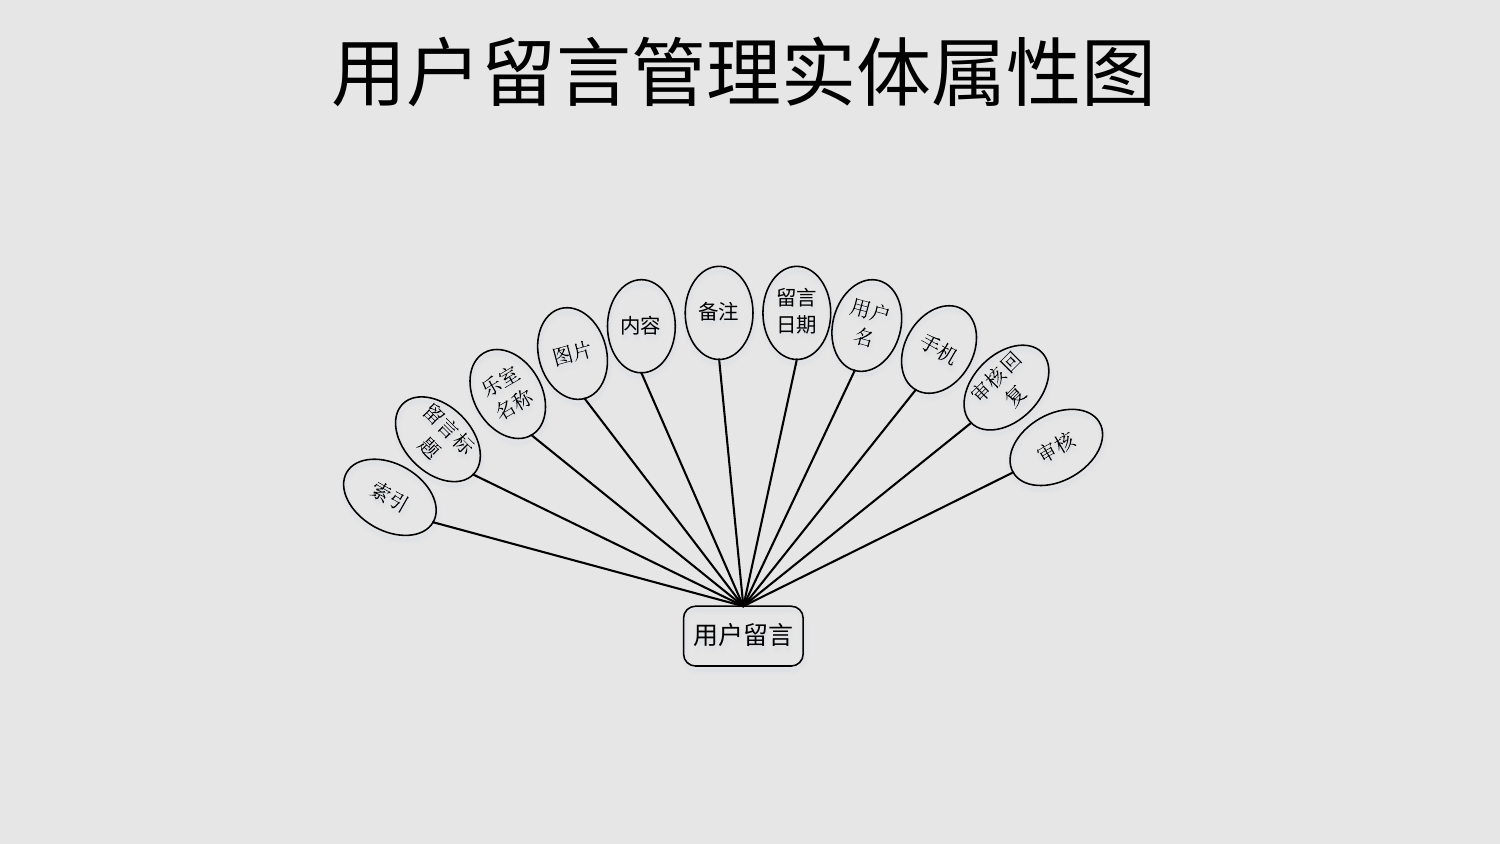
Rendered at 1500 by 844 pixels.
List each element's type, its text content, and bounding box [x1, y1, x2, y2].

text_box 用户留言管理实体属性图 [120, 18, 1367, 123]
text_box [327, 260, 1117, 677]
